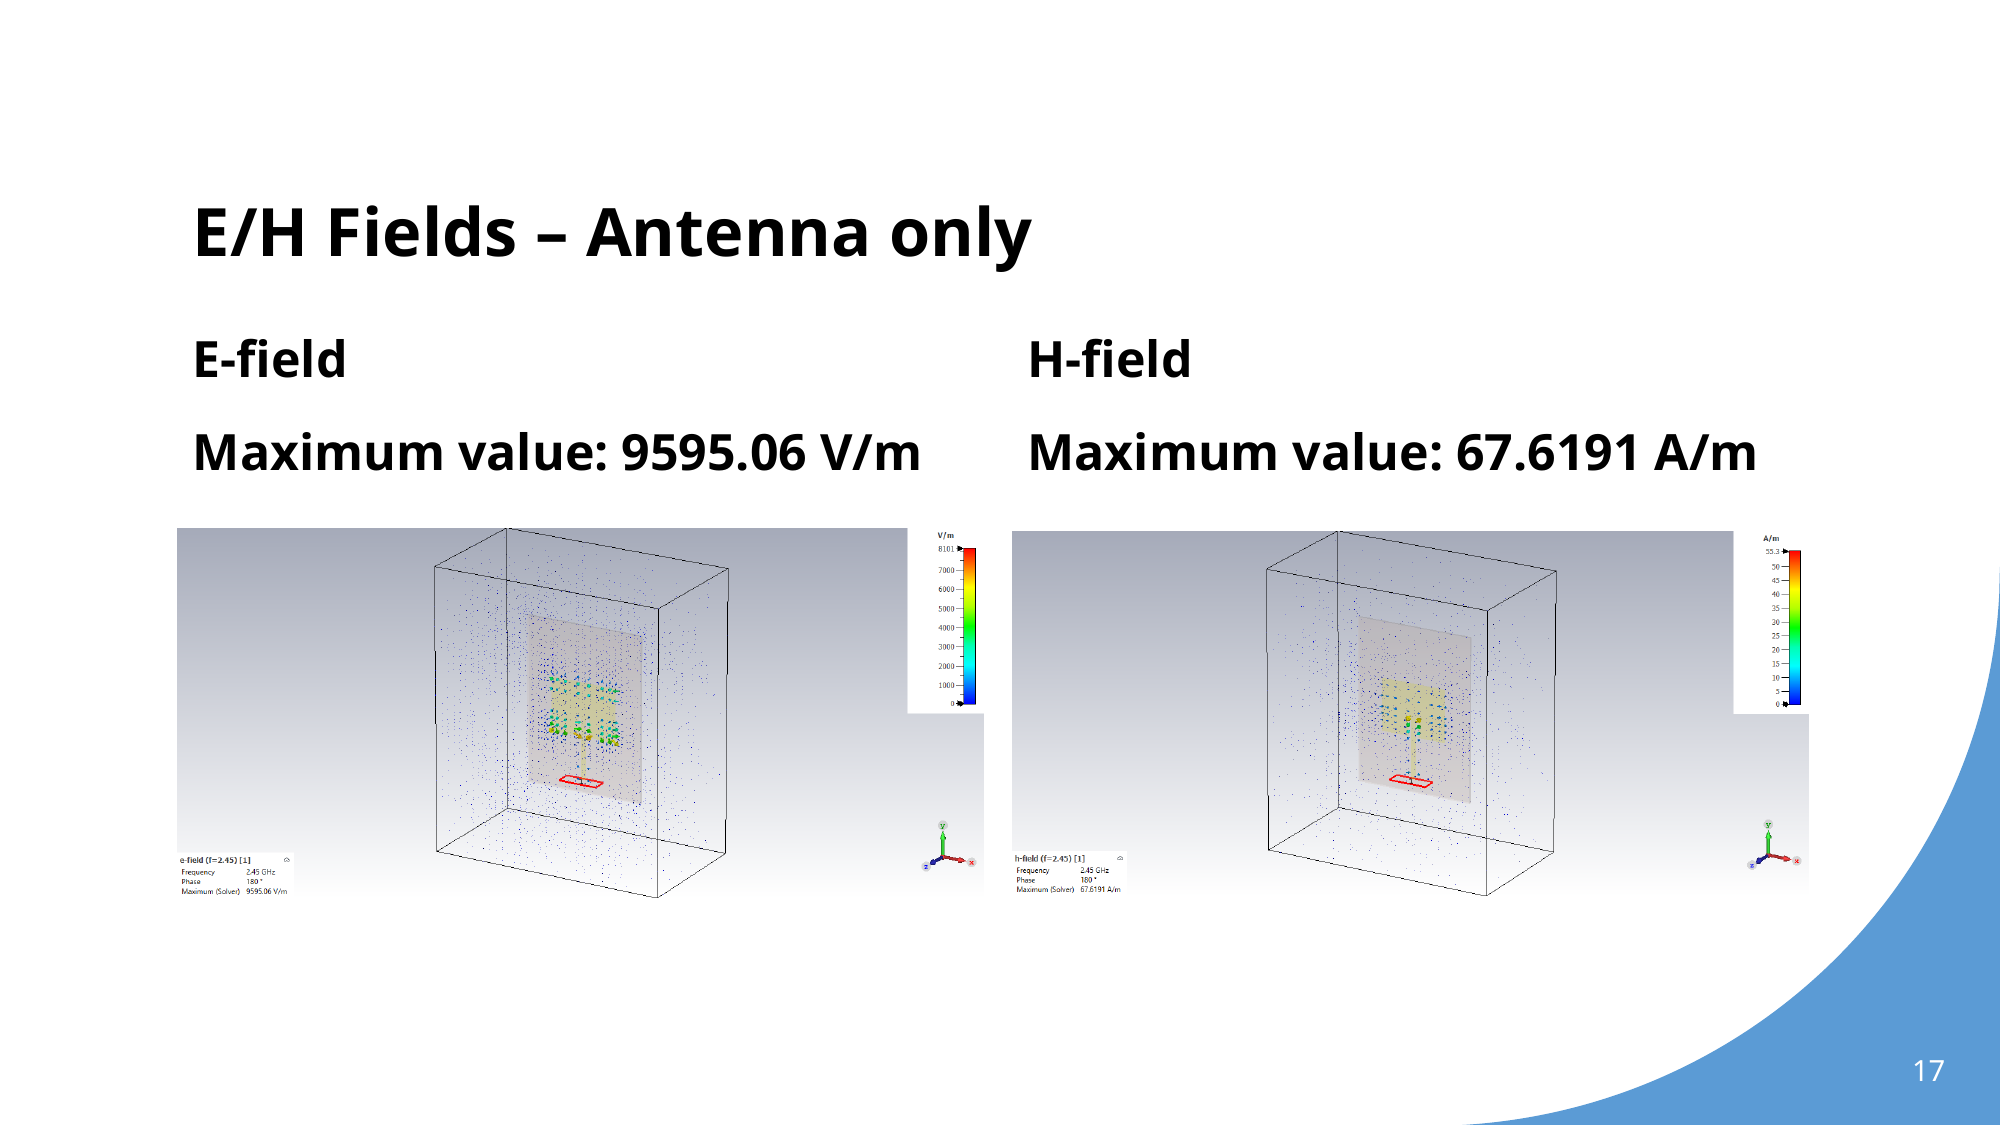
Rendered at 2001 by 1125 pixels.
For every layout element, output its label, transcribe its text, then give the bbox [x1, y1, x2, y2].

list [177, 528, 984, 898]
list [1012, 531, 1809, 896]
list E-field Maximum value: 9595.06 V/m [177, 275, 984, 489]
title E/H Fields – Antenna only [177, 59, 1809, 278]
slide_number 17 [1893, 1042, 1961, 1103]
list H-field Maximum value: 67.6191 A/m [1012, 275, 1809, 489]
